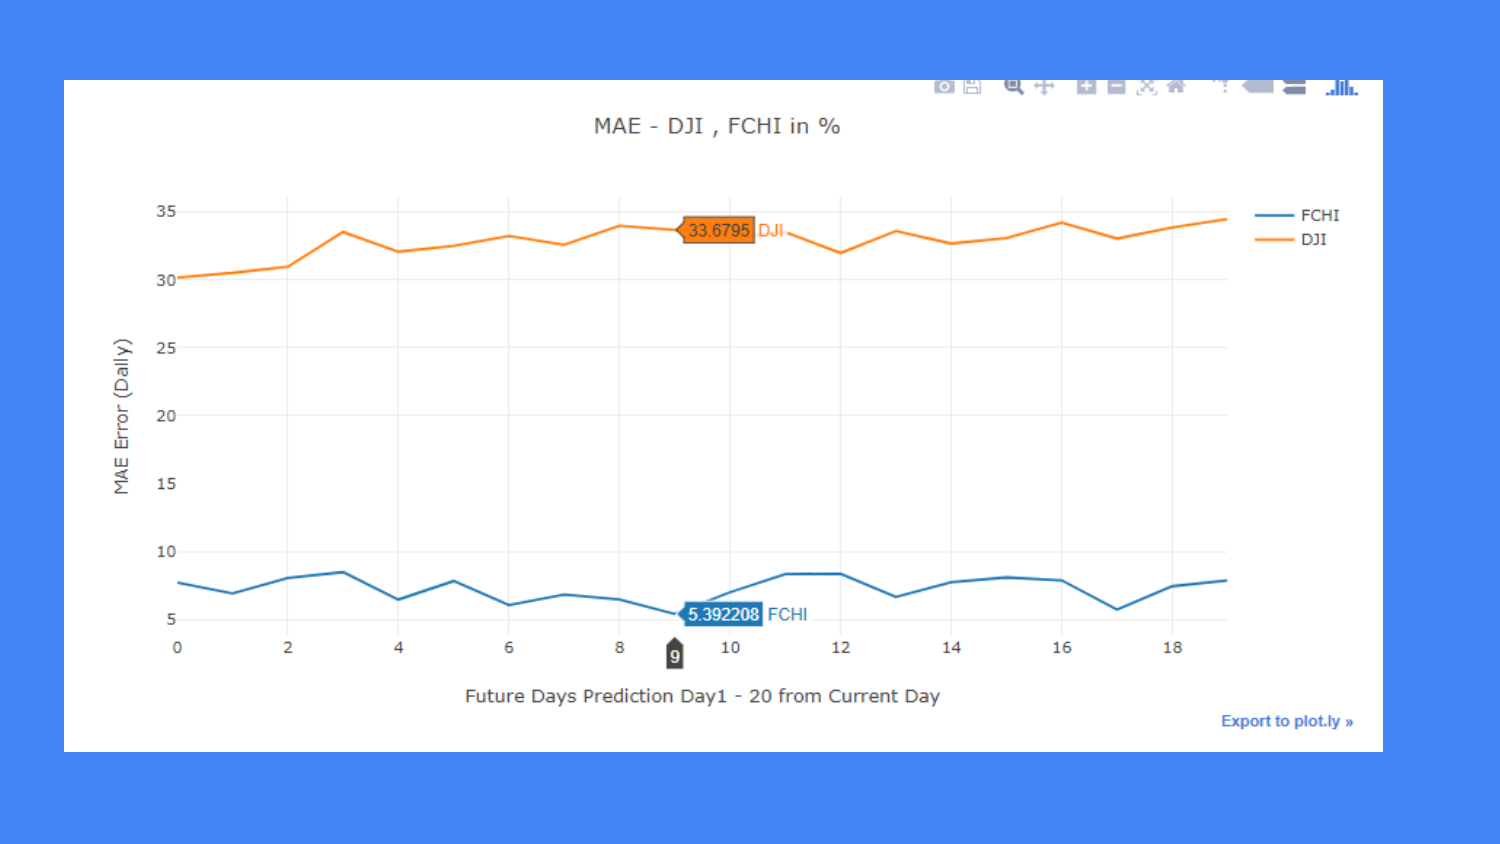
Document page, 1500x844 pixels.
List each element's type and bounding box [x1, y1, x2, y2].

picture [64, 79, 1383, 752]
